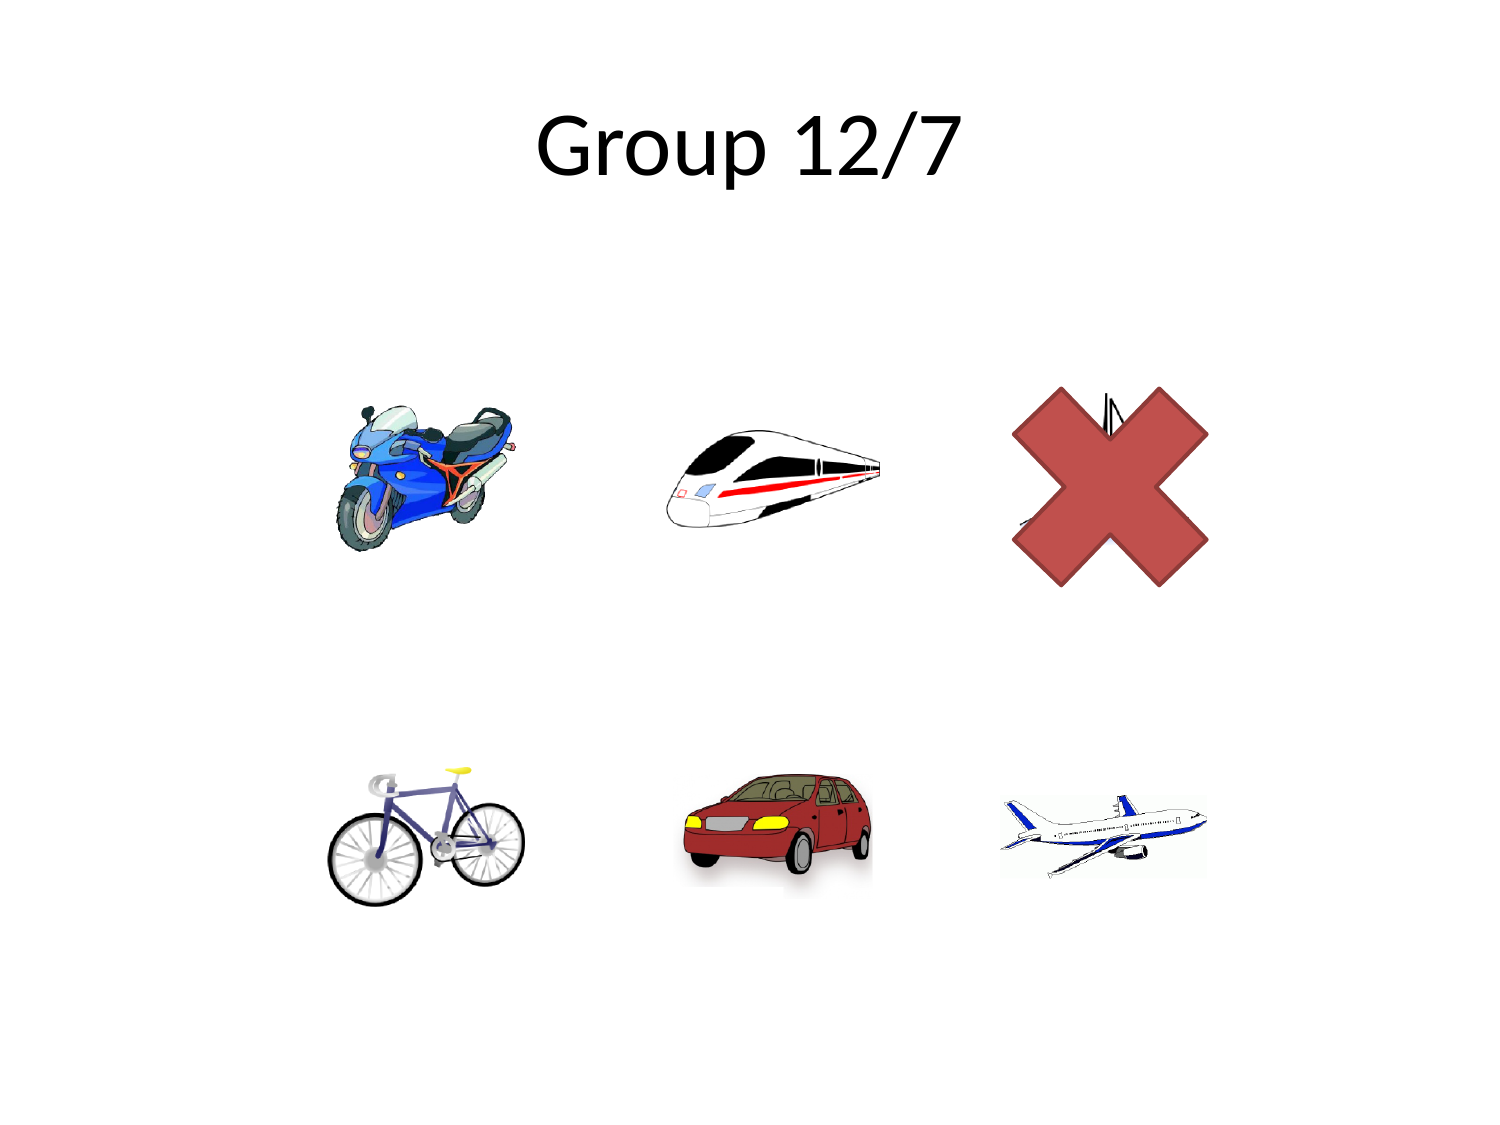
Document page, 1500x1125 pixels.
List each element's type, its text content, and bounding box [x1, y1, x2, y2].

picture [308, 361, 543, 596]
picture [655, 719, 891, 954]
picture [655, 361, 891, 596]
picture [986, 719, 1221, 954]
picture [308, 719, 543, 954]
picture [986, 361, 1221, 596]
title Group 12/7 [75, 45, 1425, 233]
